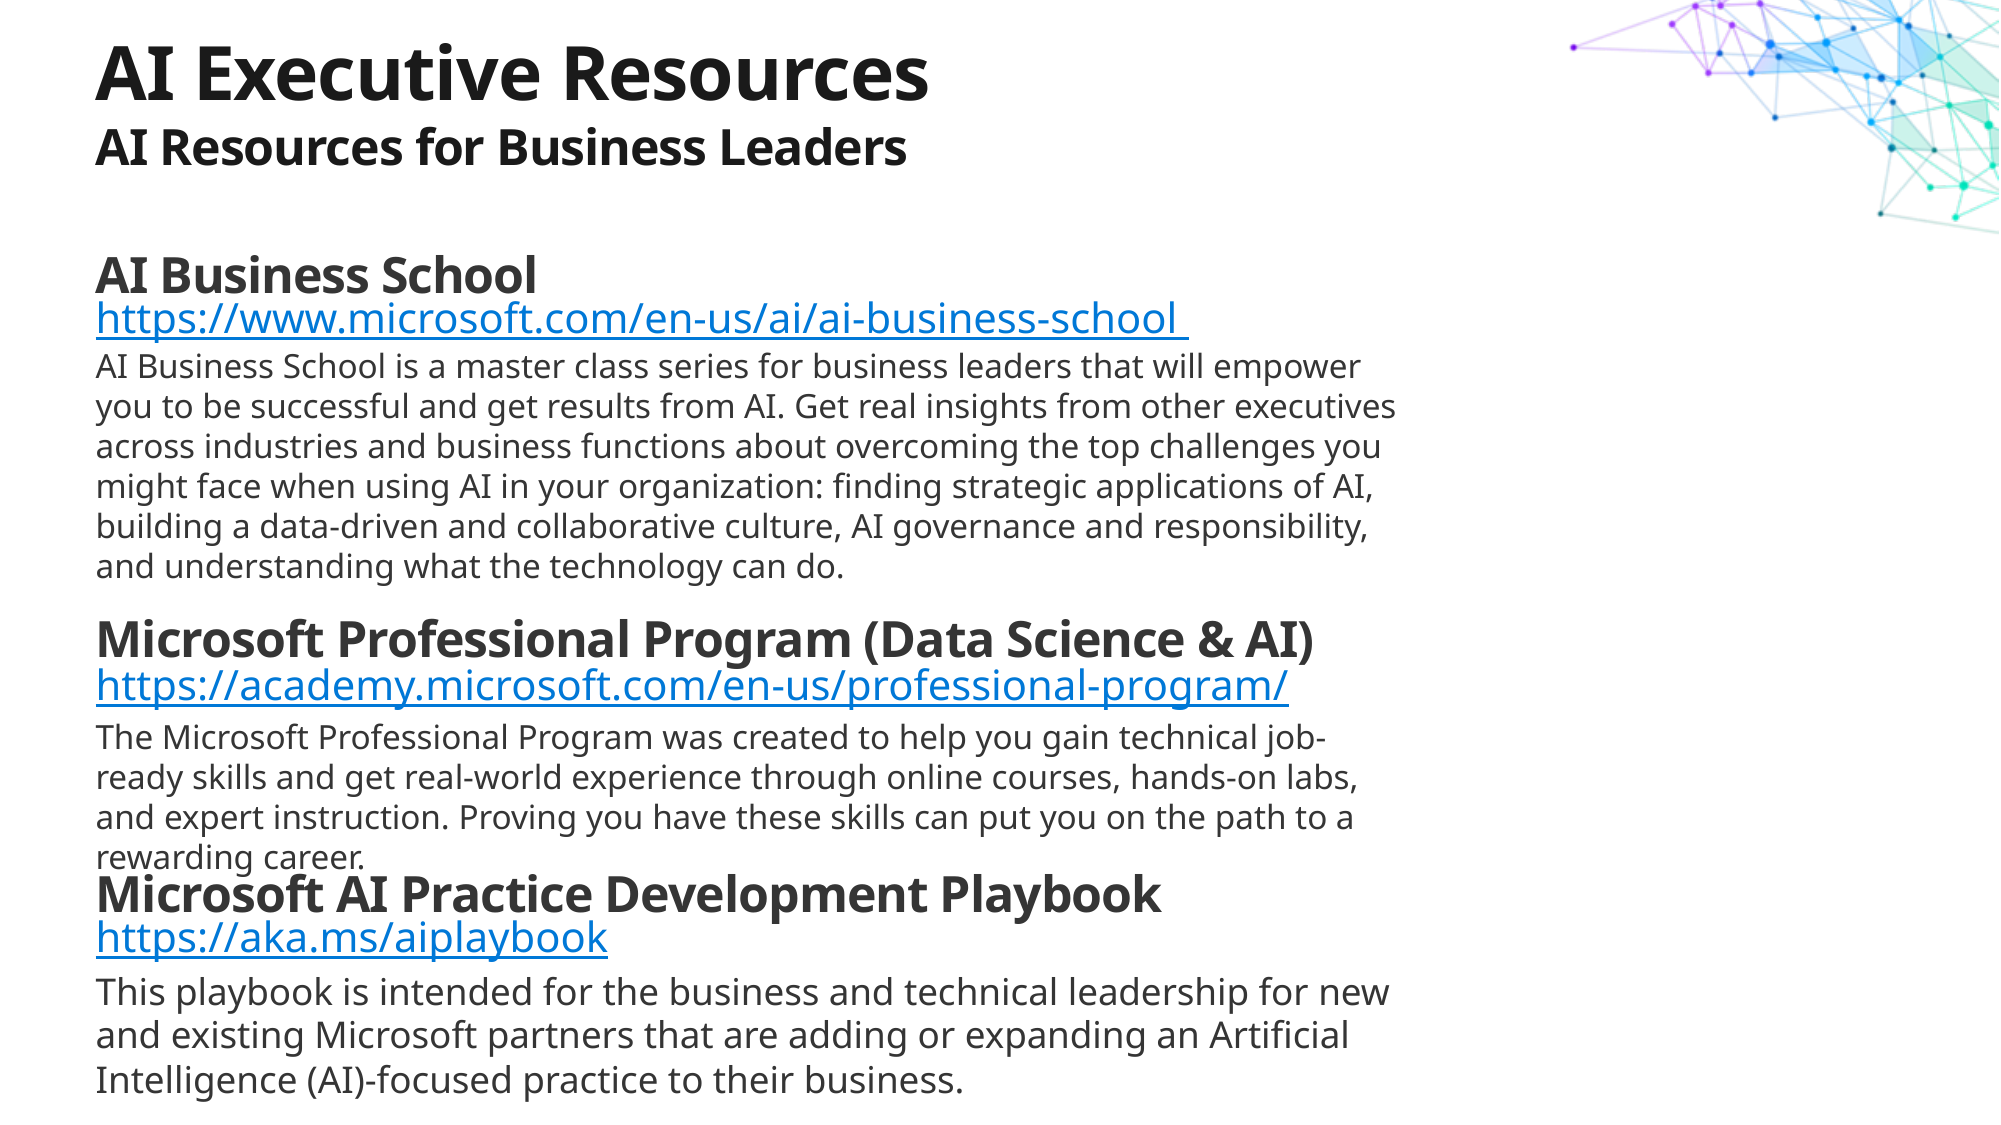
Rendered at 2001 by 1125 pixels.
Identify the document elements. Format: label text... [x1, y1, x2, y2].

text_box Microsoft AI Practice Development Playbook [95, 862, 1904, 923]
text_box AI Business School is a master class series for business leaders that will empower you to be successful and get results from AI. Get real insights from other executives across industries and business functions about overcoming the top challenges you might face when using AI in your organization: finding strategic applications of AI, building a data-driven and collaborative culture, AI governance and responsibility, and understanding what the technology can do. [95, 349, 1415, 586]
text_box Microsoft Professional Program (Data Science & AI) [95, 607, 1904, 668]
text_box https://academy.microsoft.com/en-us/professional-program/ [95, 668, 1415, 717]
picture [1381, 0, 1999, 394]
title AI Executive Resources AI Resources for Business Leaders [95, 25, 1381, 177]
text_box https://aka.ms/aiplaybook [95, 923, 1415, 969]
text_box https://www.microsoft.com/en-us/ai/ai-business-school [95, 291, 1381, 349]
text_box AI Business School [95, 244, 1381, 291]
text_box The Microsoft Professional Program was created to help you gain technical job-ready skills and get real-world experience through online courses, hands-on labs, and expert instruction. Proving you have these skills can put you on the path to a rewarding career. [95, 717, 1415, 862]
text_box This playbook is intended for the business and technical leadership for new and existing Microsoft partners that are adding or expanding an Artificial Intelligence (AI)-focused practice to their business. [95, 969, 1415, 1101]
